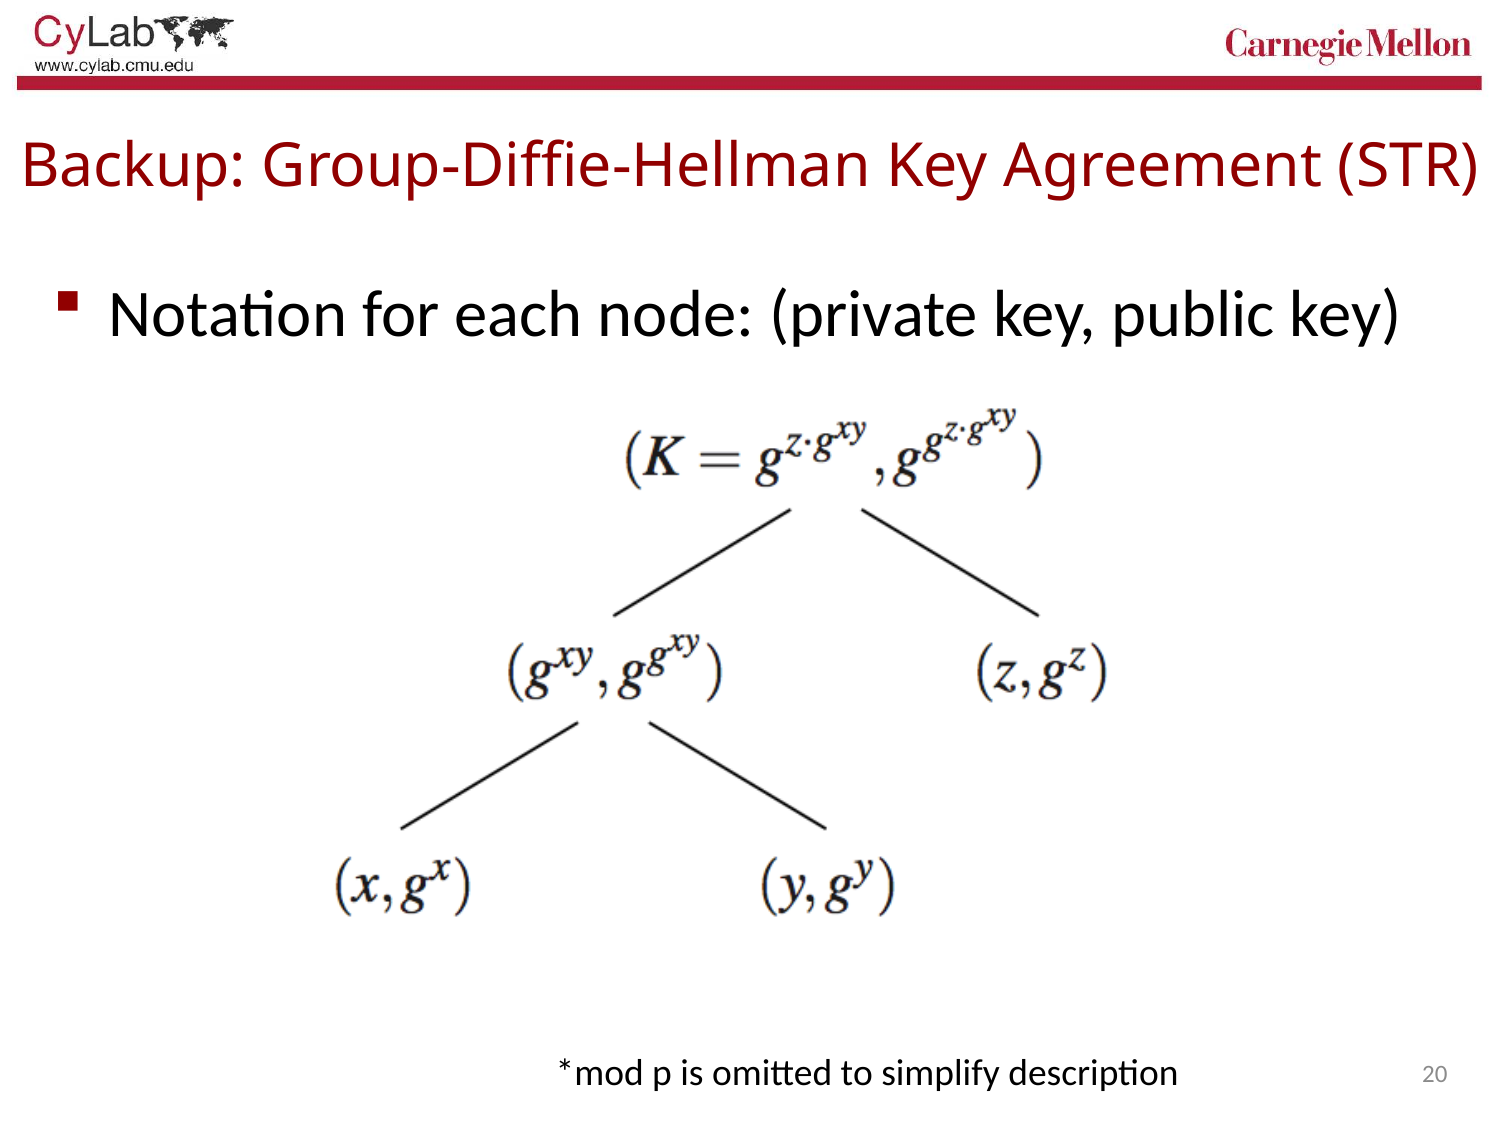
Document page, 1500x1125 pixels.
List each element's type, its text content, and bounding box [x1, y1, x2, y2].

picture [0, 0, 1500, 87]
text_box *mod p is omitted to simplify description [540, 1040, 1195, 1101]
slide_number 20 [1112, 1042, 1463, 1103]
title Backup: Group-Diffie-Hellman Key Agreement (STR) [0, 87, 1500, 238]
list Notation for each node: (private key, public key) [37, 262, 1463, 1005]
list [175, 374, 1289, 955]
